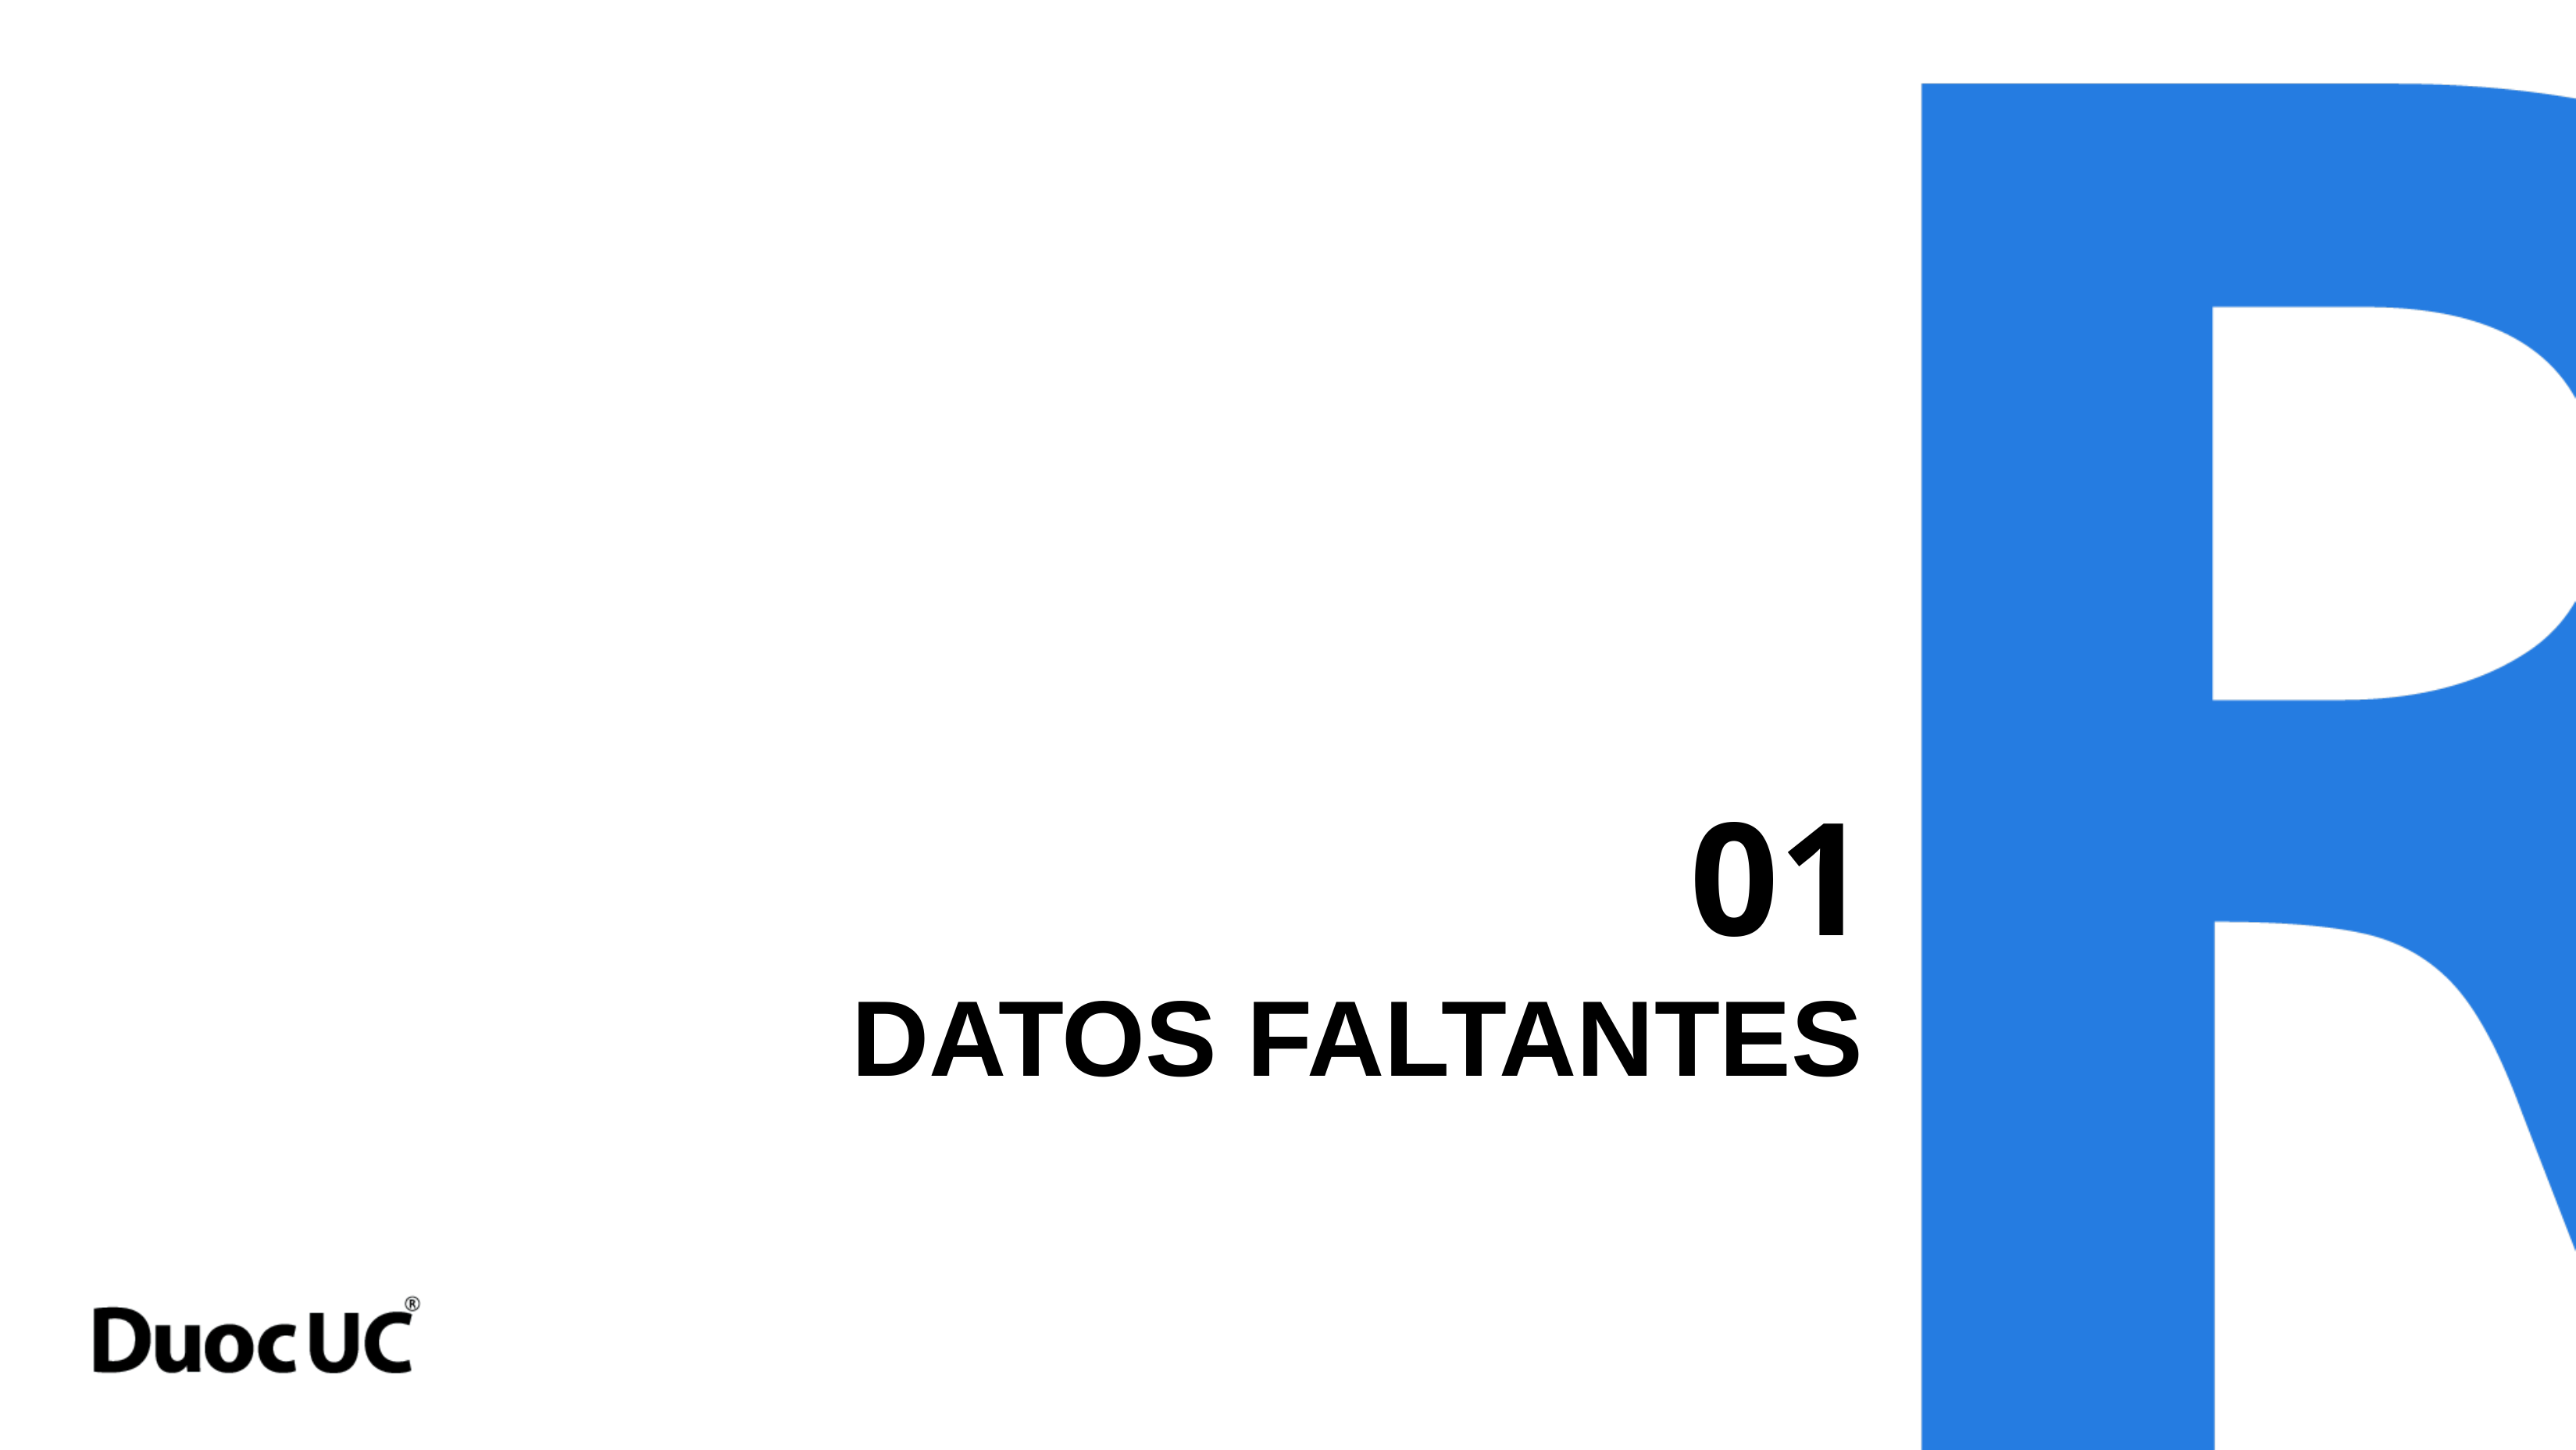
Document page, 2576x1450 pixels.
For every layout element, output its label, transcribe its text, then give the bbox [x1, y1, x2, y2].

title DATOS FALTANTES [565, 969, 1864, 1211]
picture [0, 0, 2576, 1450]
text_box 01 [1624, 779, 1869, 967]
